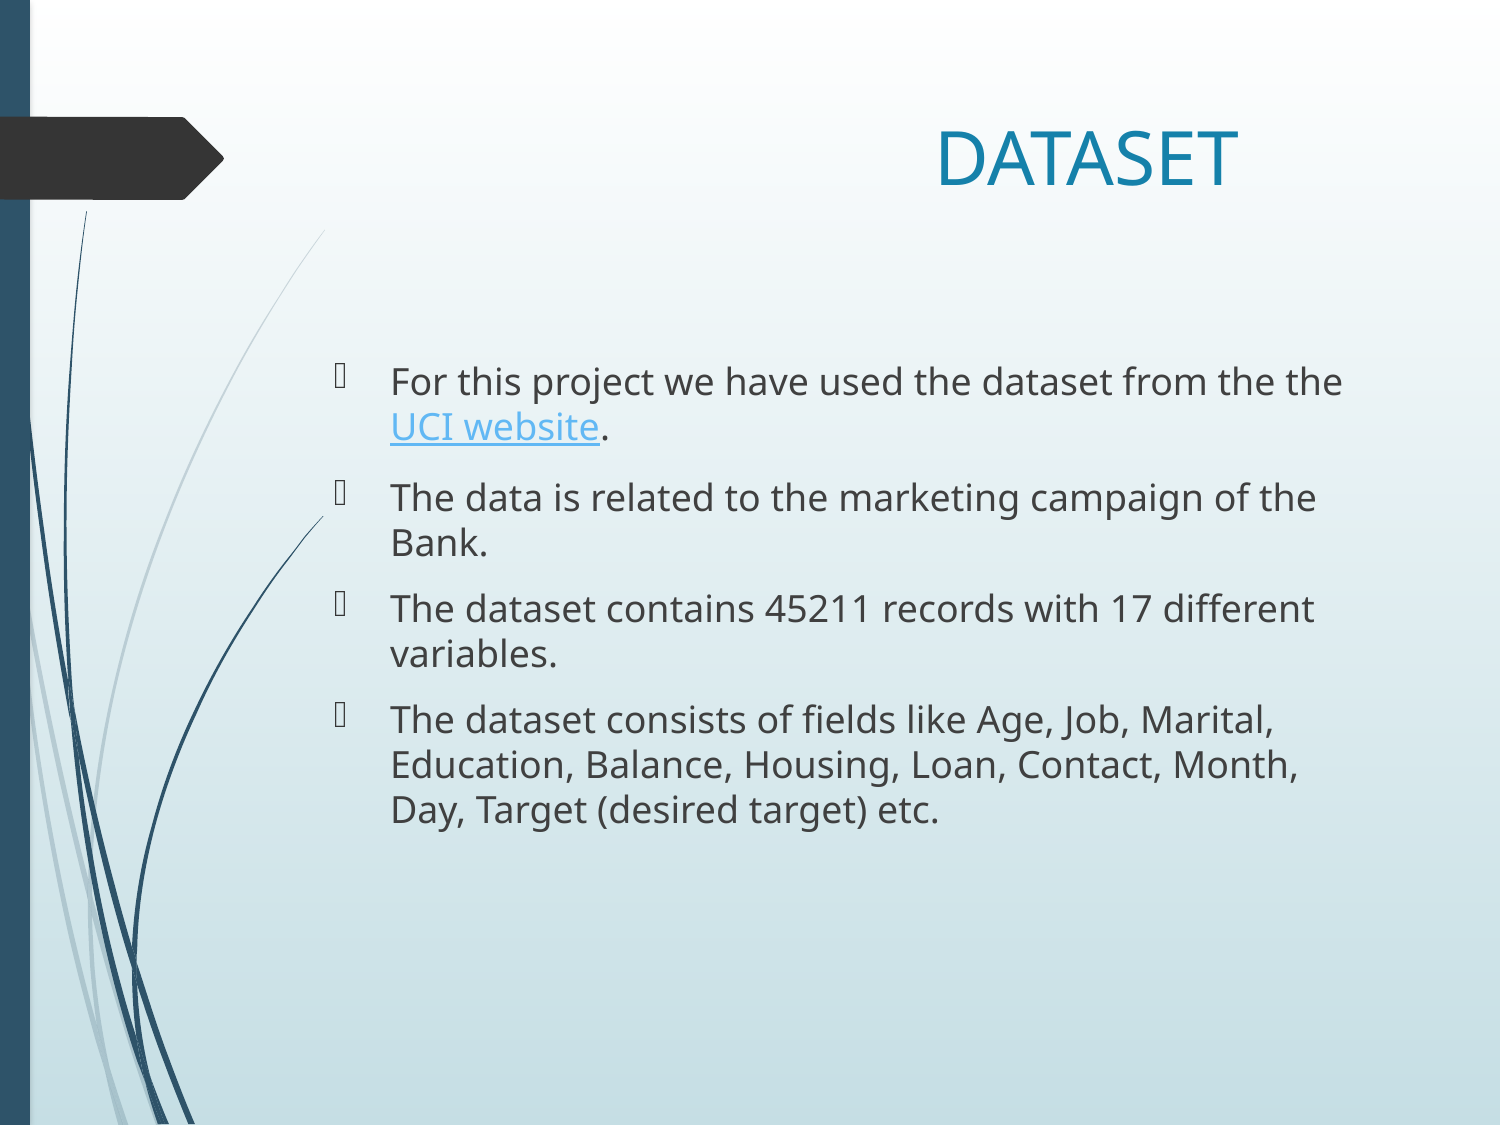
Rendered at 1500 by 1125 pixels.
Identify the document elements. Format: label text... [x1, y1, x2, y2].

title DATASET [319, 102, 1400, 313]
list For this project we have used the dataset from the the UCI website. The data is related to the marketing campaign of the Bank. The dataset contains 45211 records with 17 different variables. The dataset consists of fields like Age, Job, Marital, Education, Balance, Housing, Loan, Contact, Month, Day, Target (desired target) etc. [318, 350, 1400, 970]
